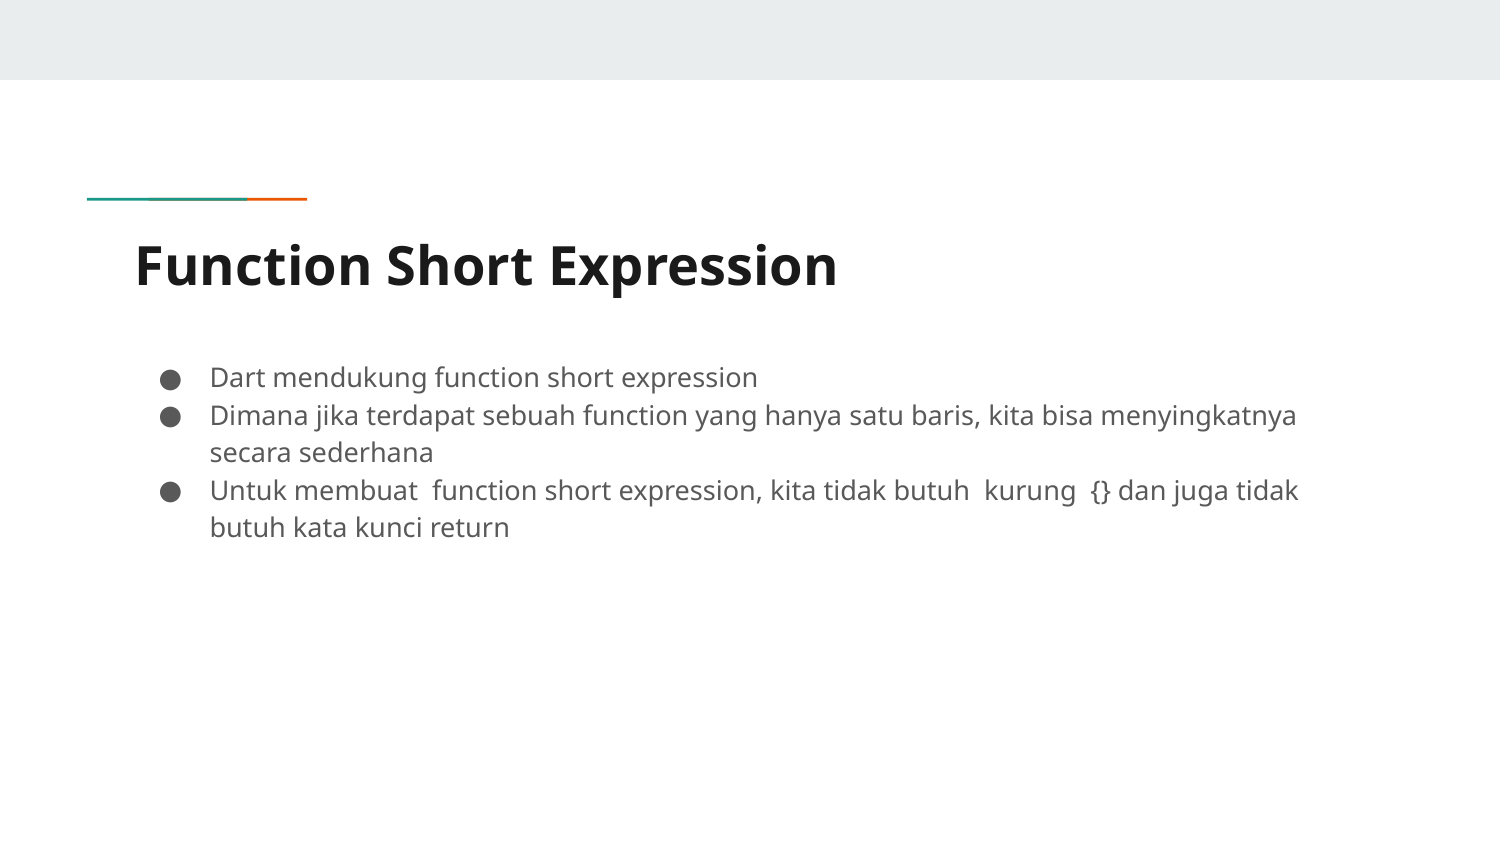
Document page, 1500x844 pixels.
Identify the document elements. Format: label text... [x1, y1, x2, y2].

title Function Short Expression [119, 216, 1381, 305]
list Dart mendukung function short expression Dimana jika terdapat sebuah function yang hanya satu baris, kita bisa menyingkatnya secara sederhana Untuk membuat function short expression, kita tidak butuh kurung {} dan juga tidak butuh kata kunci return [119, 341, 1381, 712]
